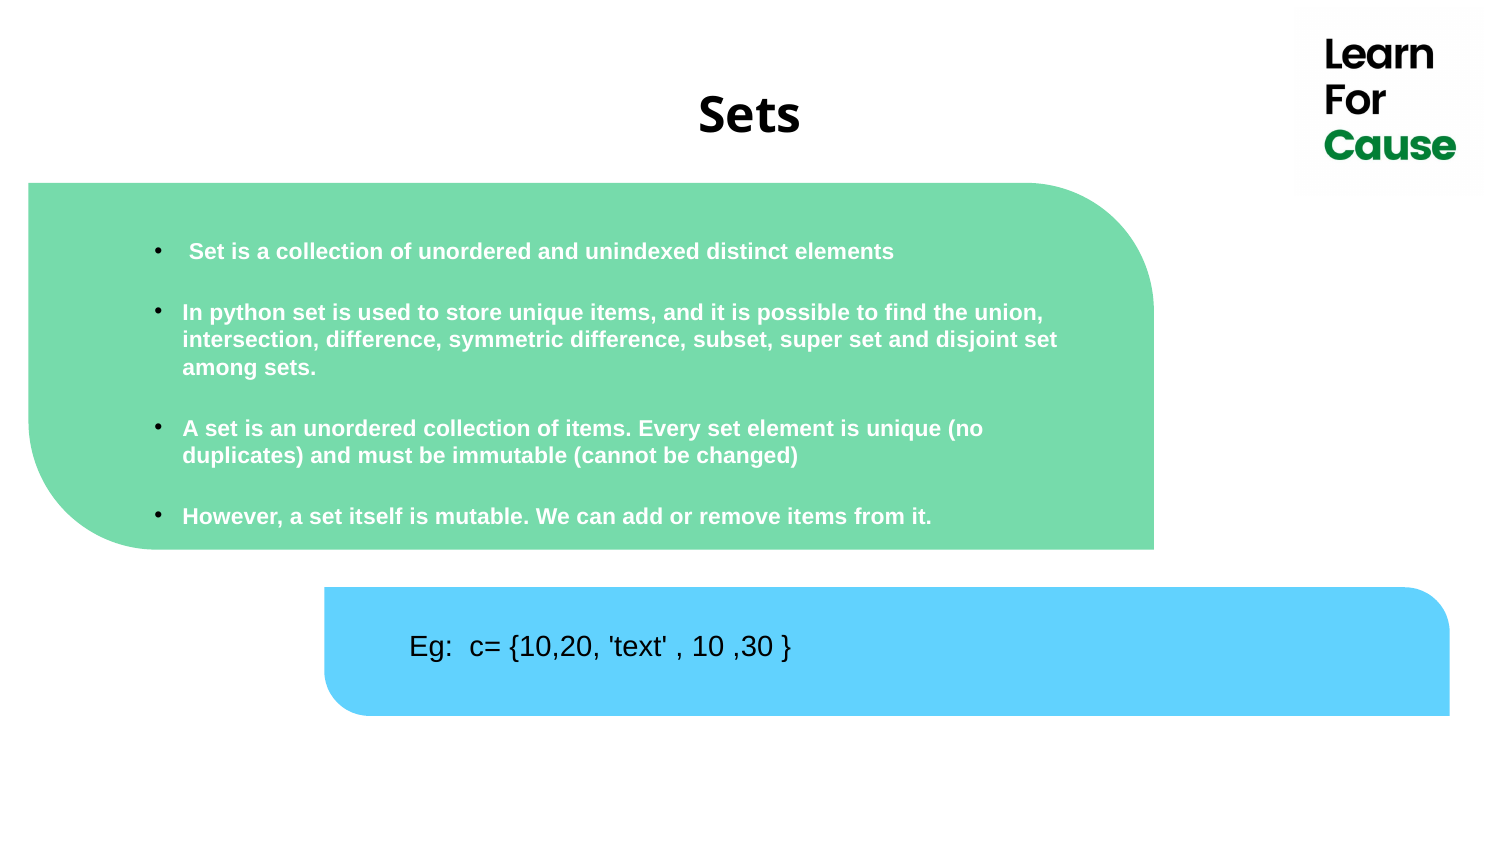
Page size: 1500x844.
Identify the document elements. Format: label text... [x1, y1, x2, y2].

picture [1294, 6, 1484, 197]
text_box Eg: c= {10,20, 'text' , 10 ,30 } [394, 612, 1201, 723]
title Sets [75, 67, 1289, 162]
text_box [324, 587, 1450, 716]
text_box [28, 182, 1154, 550]
text_box Set is a collection of unordered and unindexed distinct elements In python set is used to store unique items, and it is possible to find the union, intersection, difference, symmetric difference, subset, super set and disjoint set among sets. A set is an unordered collection of items. Every set element is unique (no duplicates) and must be immutable (cannot be changed) However, a set itself is mutable. We can add or remove items from it. [139, 221, 1075, 550]
